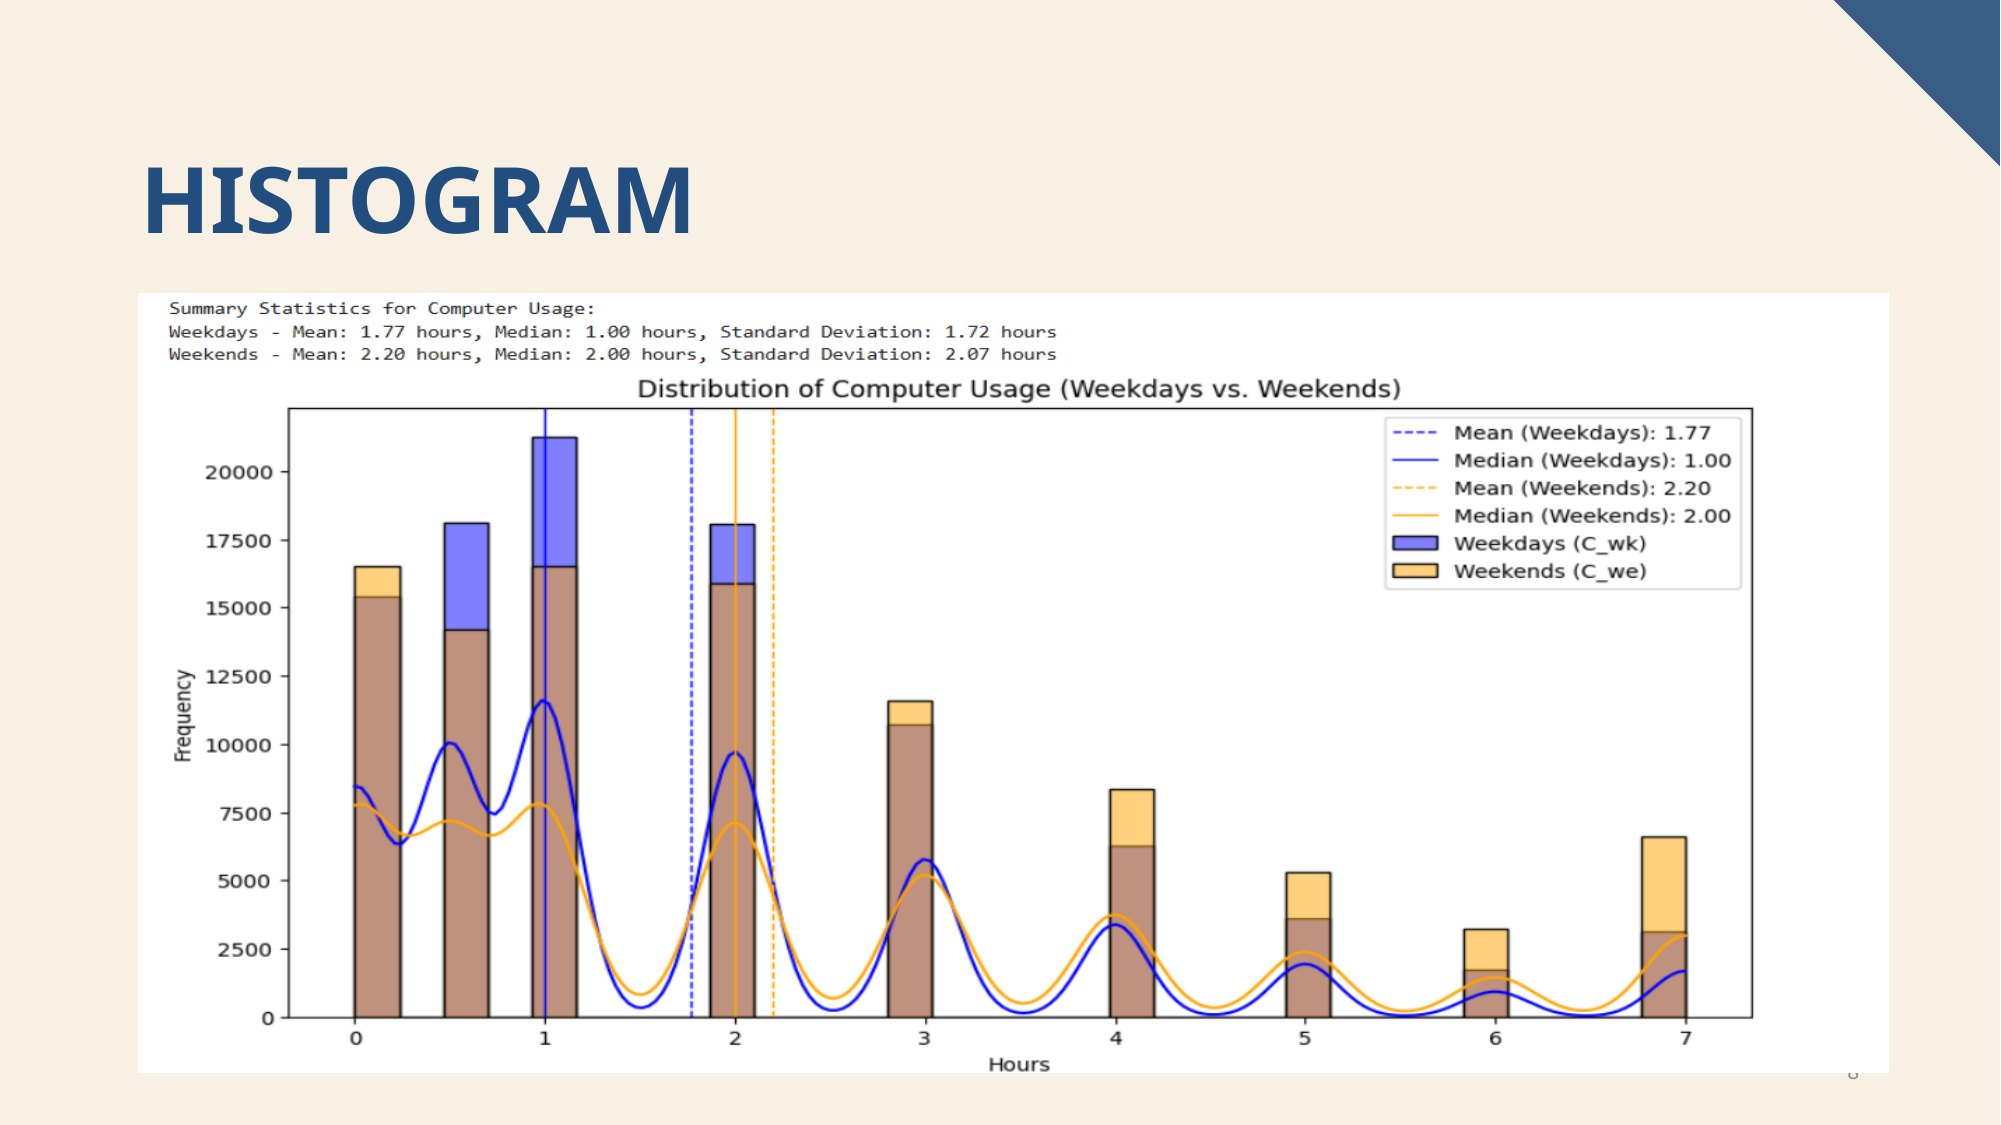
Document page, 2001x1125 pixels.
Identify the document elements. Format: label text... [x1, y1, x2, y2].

slide_number 8 [1799, 1073, 1875, 1103]
title Histogram [125, 146, 1875, 264]
picture [138, 293, 1889, 1073]
